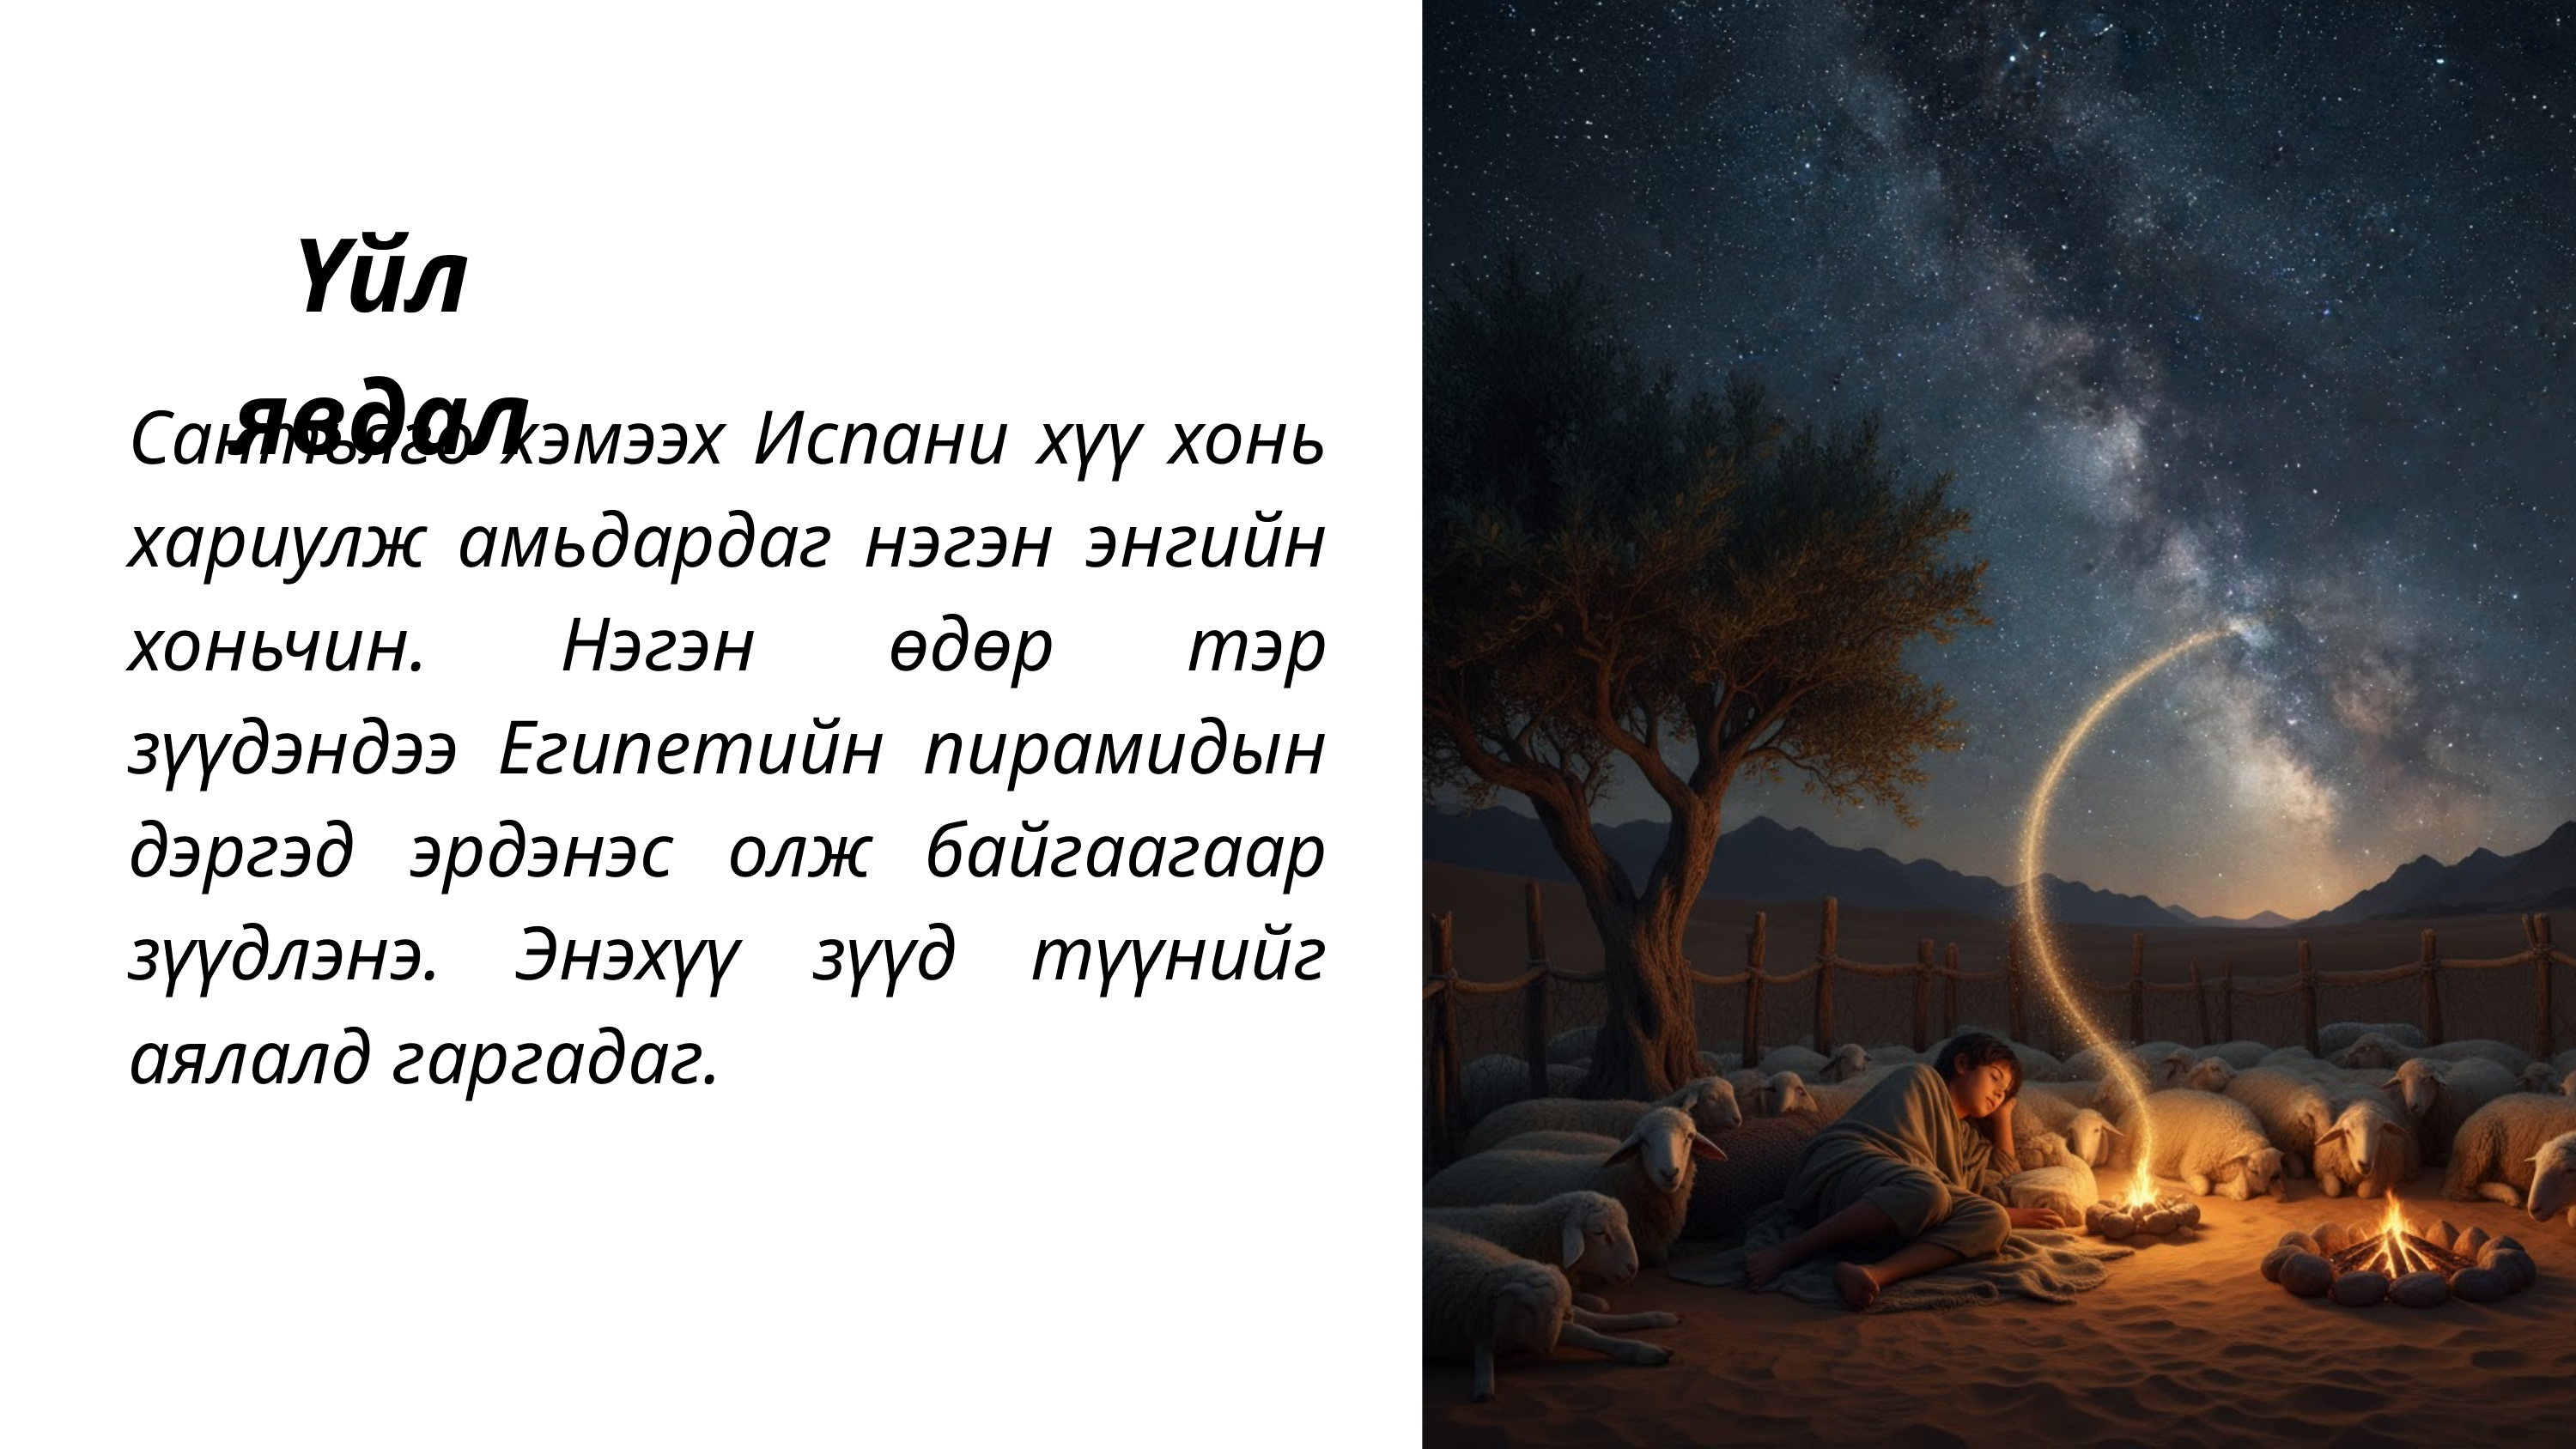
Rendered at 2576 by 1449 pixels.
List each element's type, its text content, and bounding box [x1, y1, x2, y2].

text_box Үйл явдал [128, 189, 634, 476]
text_box Сантьяго хэмээх Испани хүү хонь хариулж амьдардаг нэгэн энгийн хоньчин. Нэгэн өдөр тэр зүүдэндээ Египетийн пирамидын дэргэд эрдэнэс олж байгаагаар зүүдлэнэ. Энэхүү зүүд түүнийг аялалд гаргадаг. [128, 375, 1330, 1099]
text_box [1422, 0, 2576, 1449]
